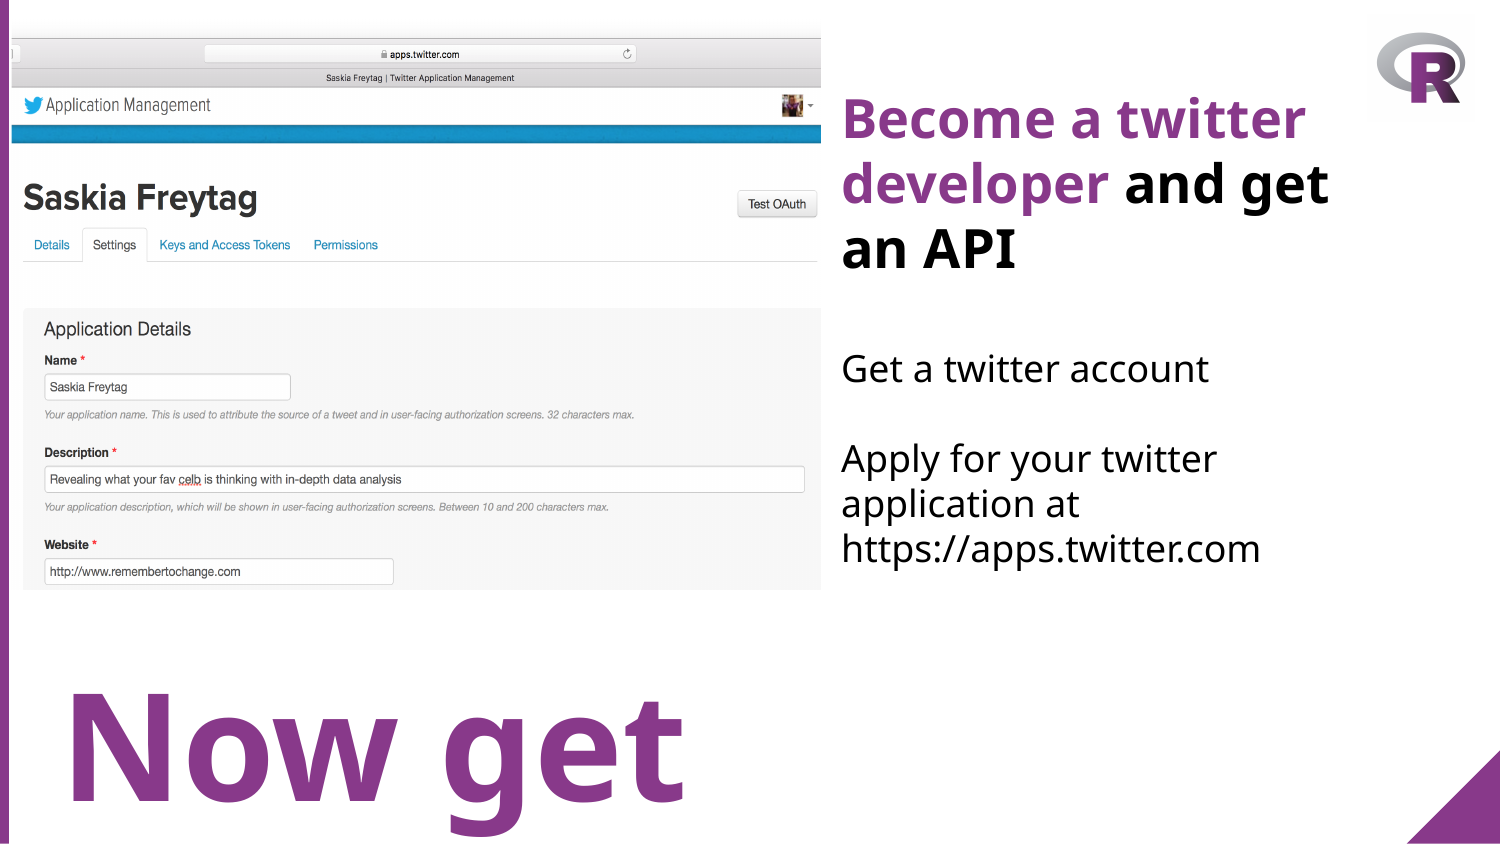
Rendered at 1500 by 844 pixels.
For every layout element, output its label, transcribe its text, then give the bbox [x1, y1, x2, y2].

picture [11, 13, 822, 590]
text_box Now get started! [45, 636, 1321, 783]
list Get a twitter account Apply for your twitter application at https://apps.twitter.com [826, 329, 1338, 808]
title Become a twitter developer and get an API [827, 69, 1356, 210]
picture [1367, 14, 1475, 122]
